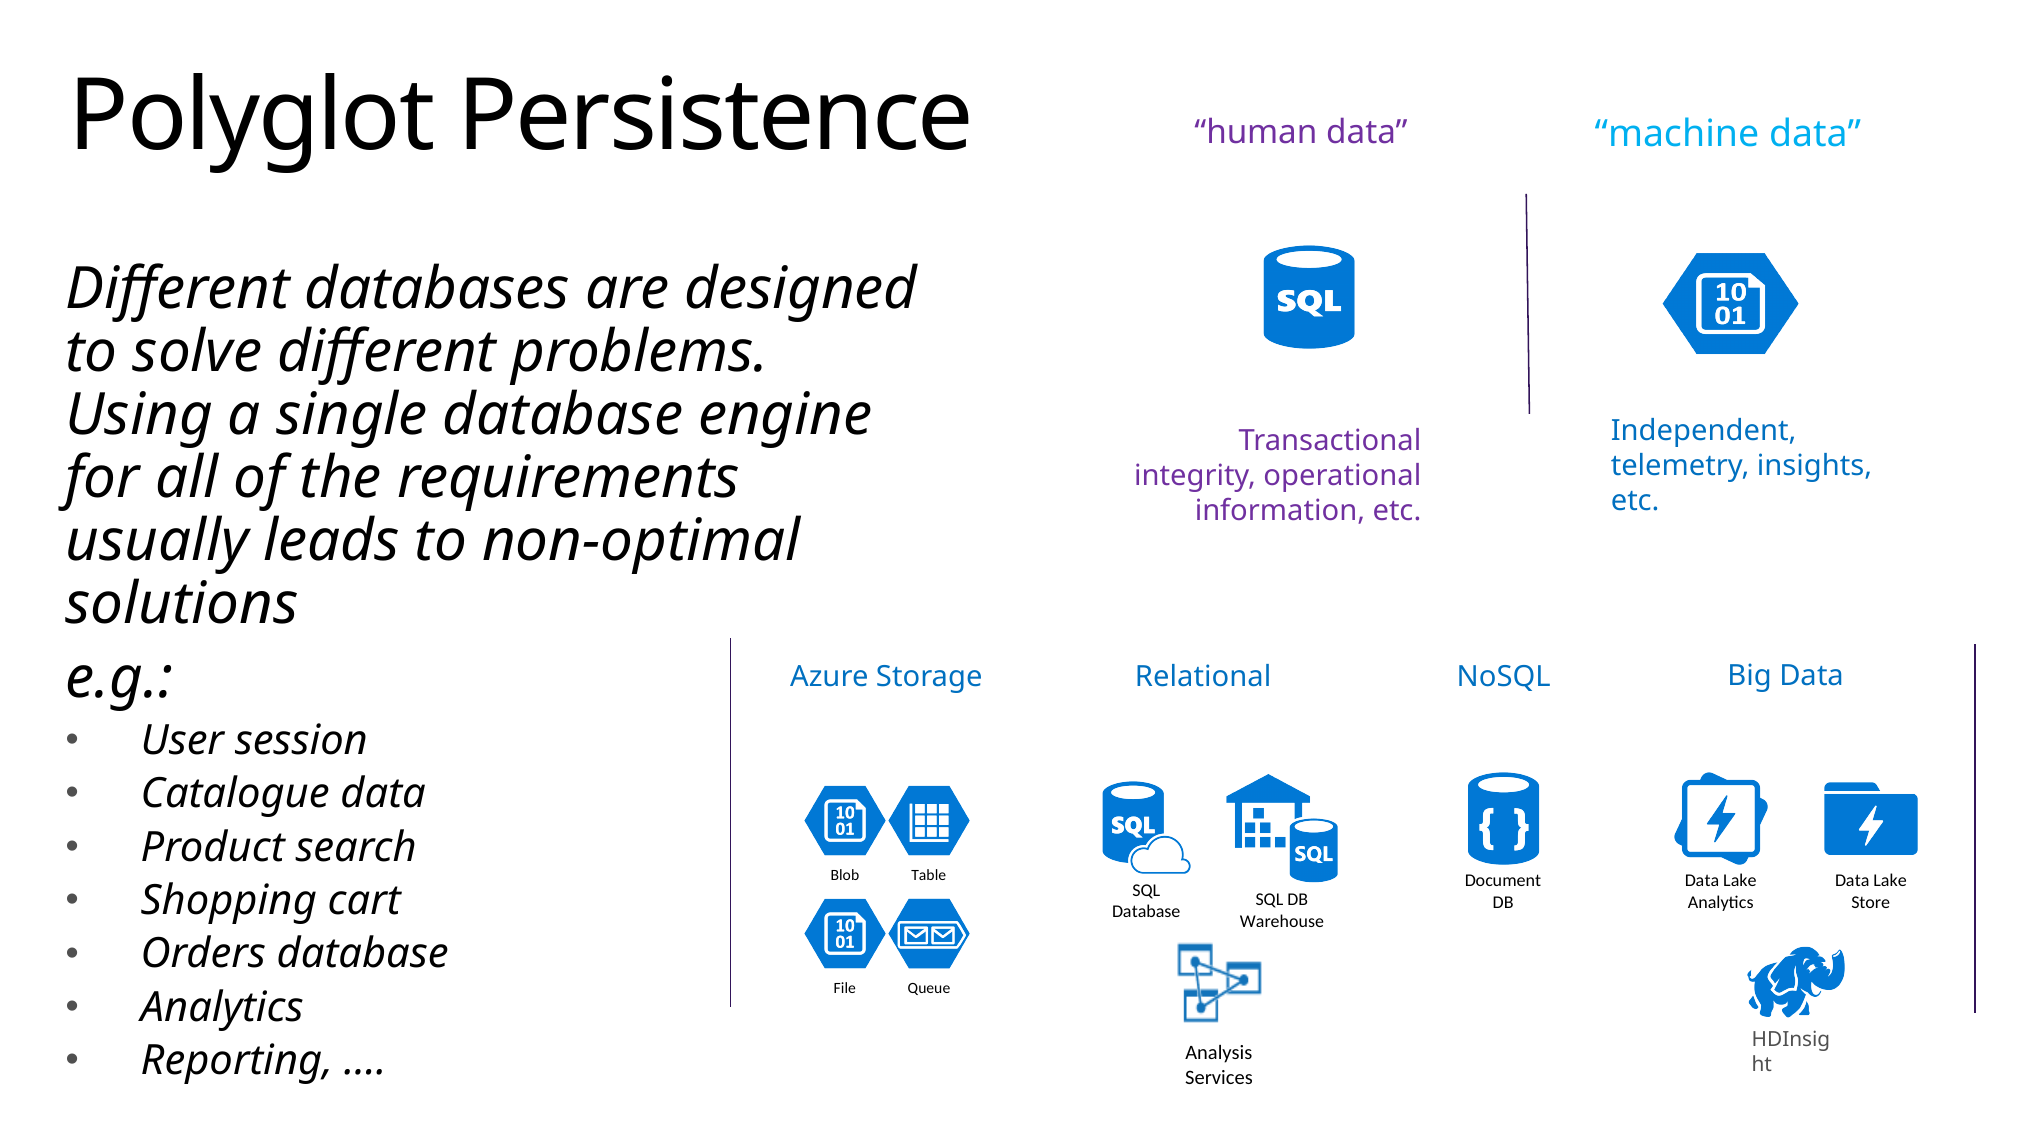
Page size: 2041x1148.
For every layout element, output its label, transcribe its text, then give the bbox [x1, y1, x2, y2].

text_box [730, 638, 1976, 1103]
title Polyglot Persistence [45, 48, 1996, 199]
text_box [1102, 100, 1930, 543]
list Different databases are designed to solve different problems. Using a single database engine for all of the requirements usually leads to non-optimal solutions e.g.: User session Catalogue data Product search Shopping cart Orders database Analytics Reporting, …. [41, 242, 946, 1058]
